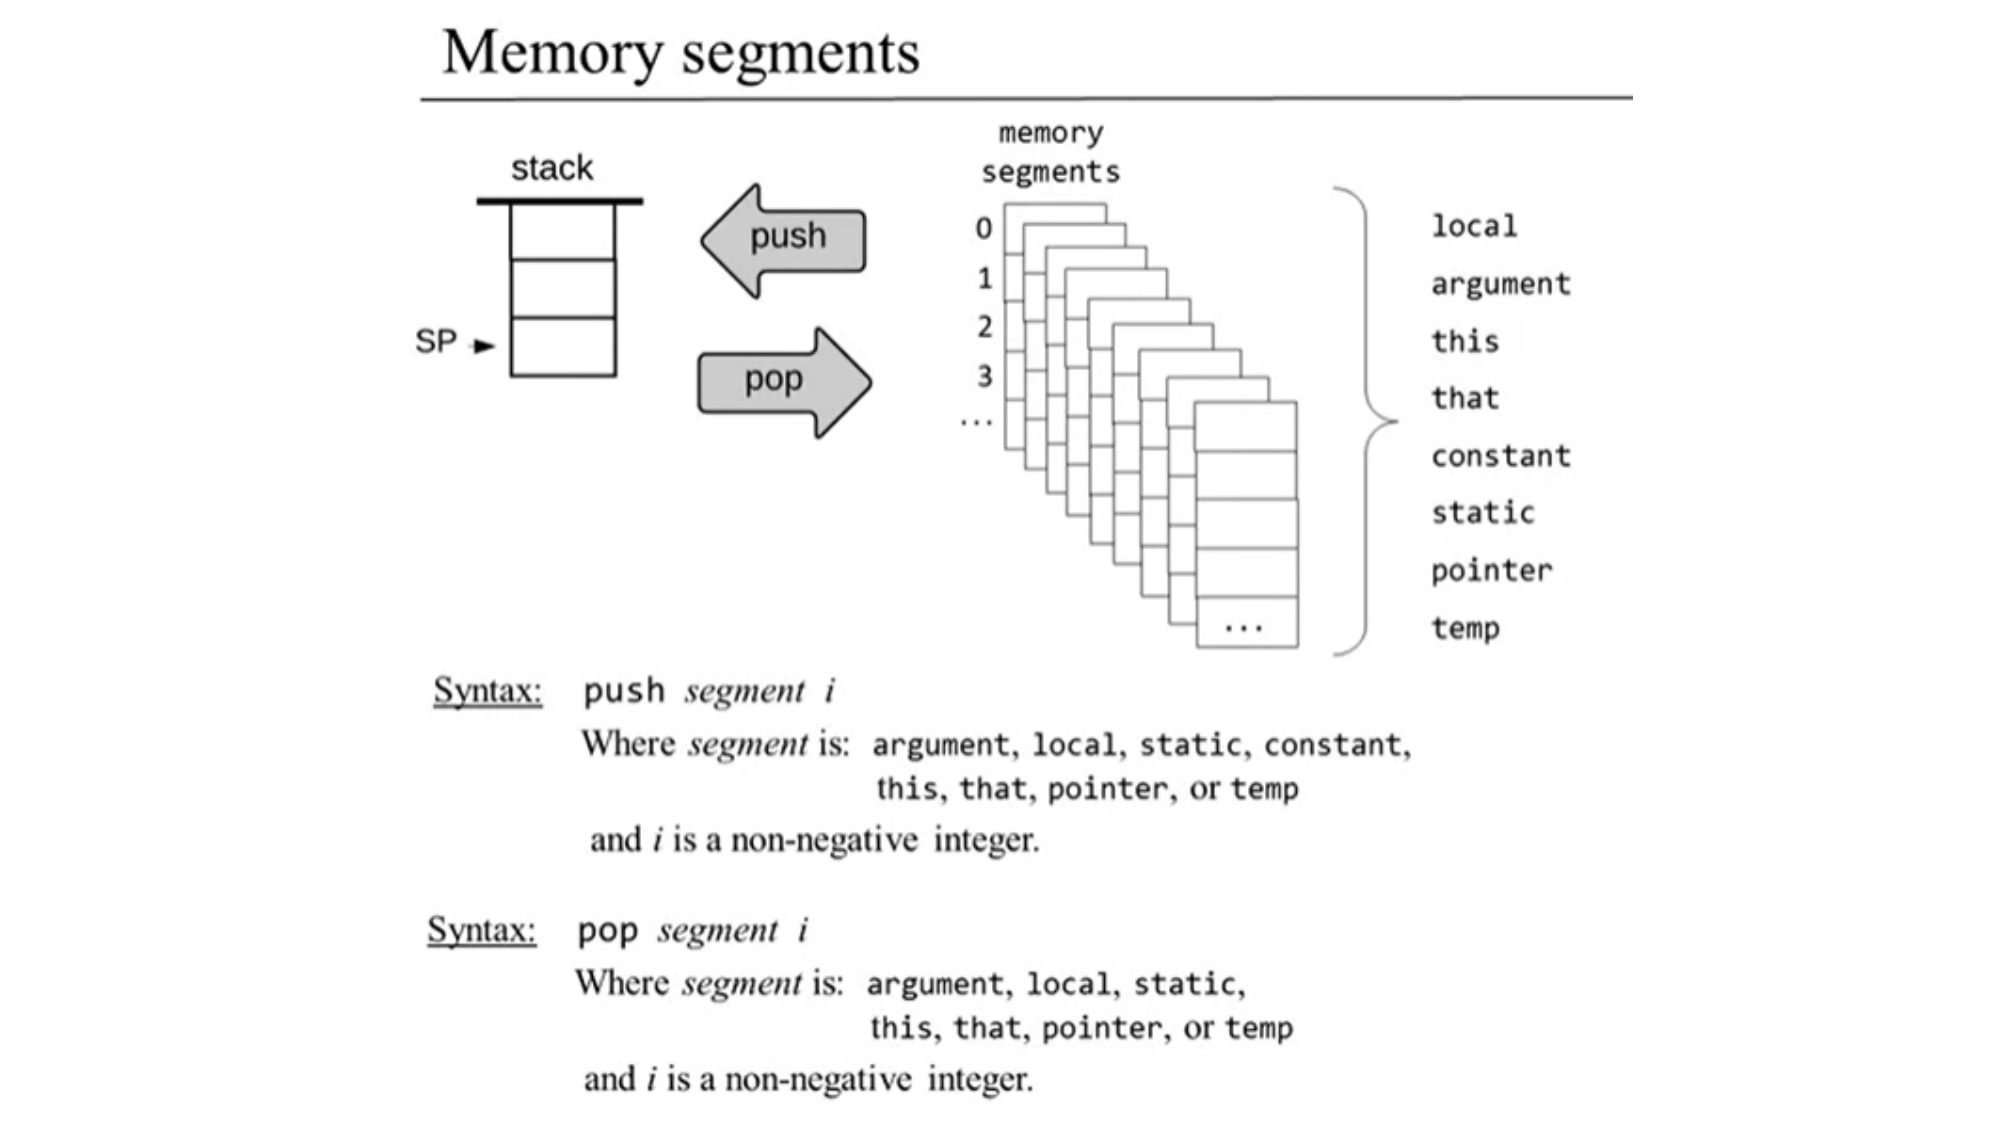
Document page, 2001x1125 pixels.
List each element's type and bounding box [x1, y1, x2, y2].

picture [366, 0, 1634, 1125]
